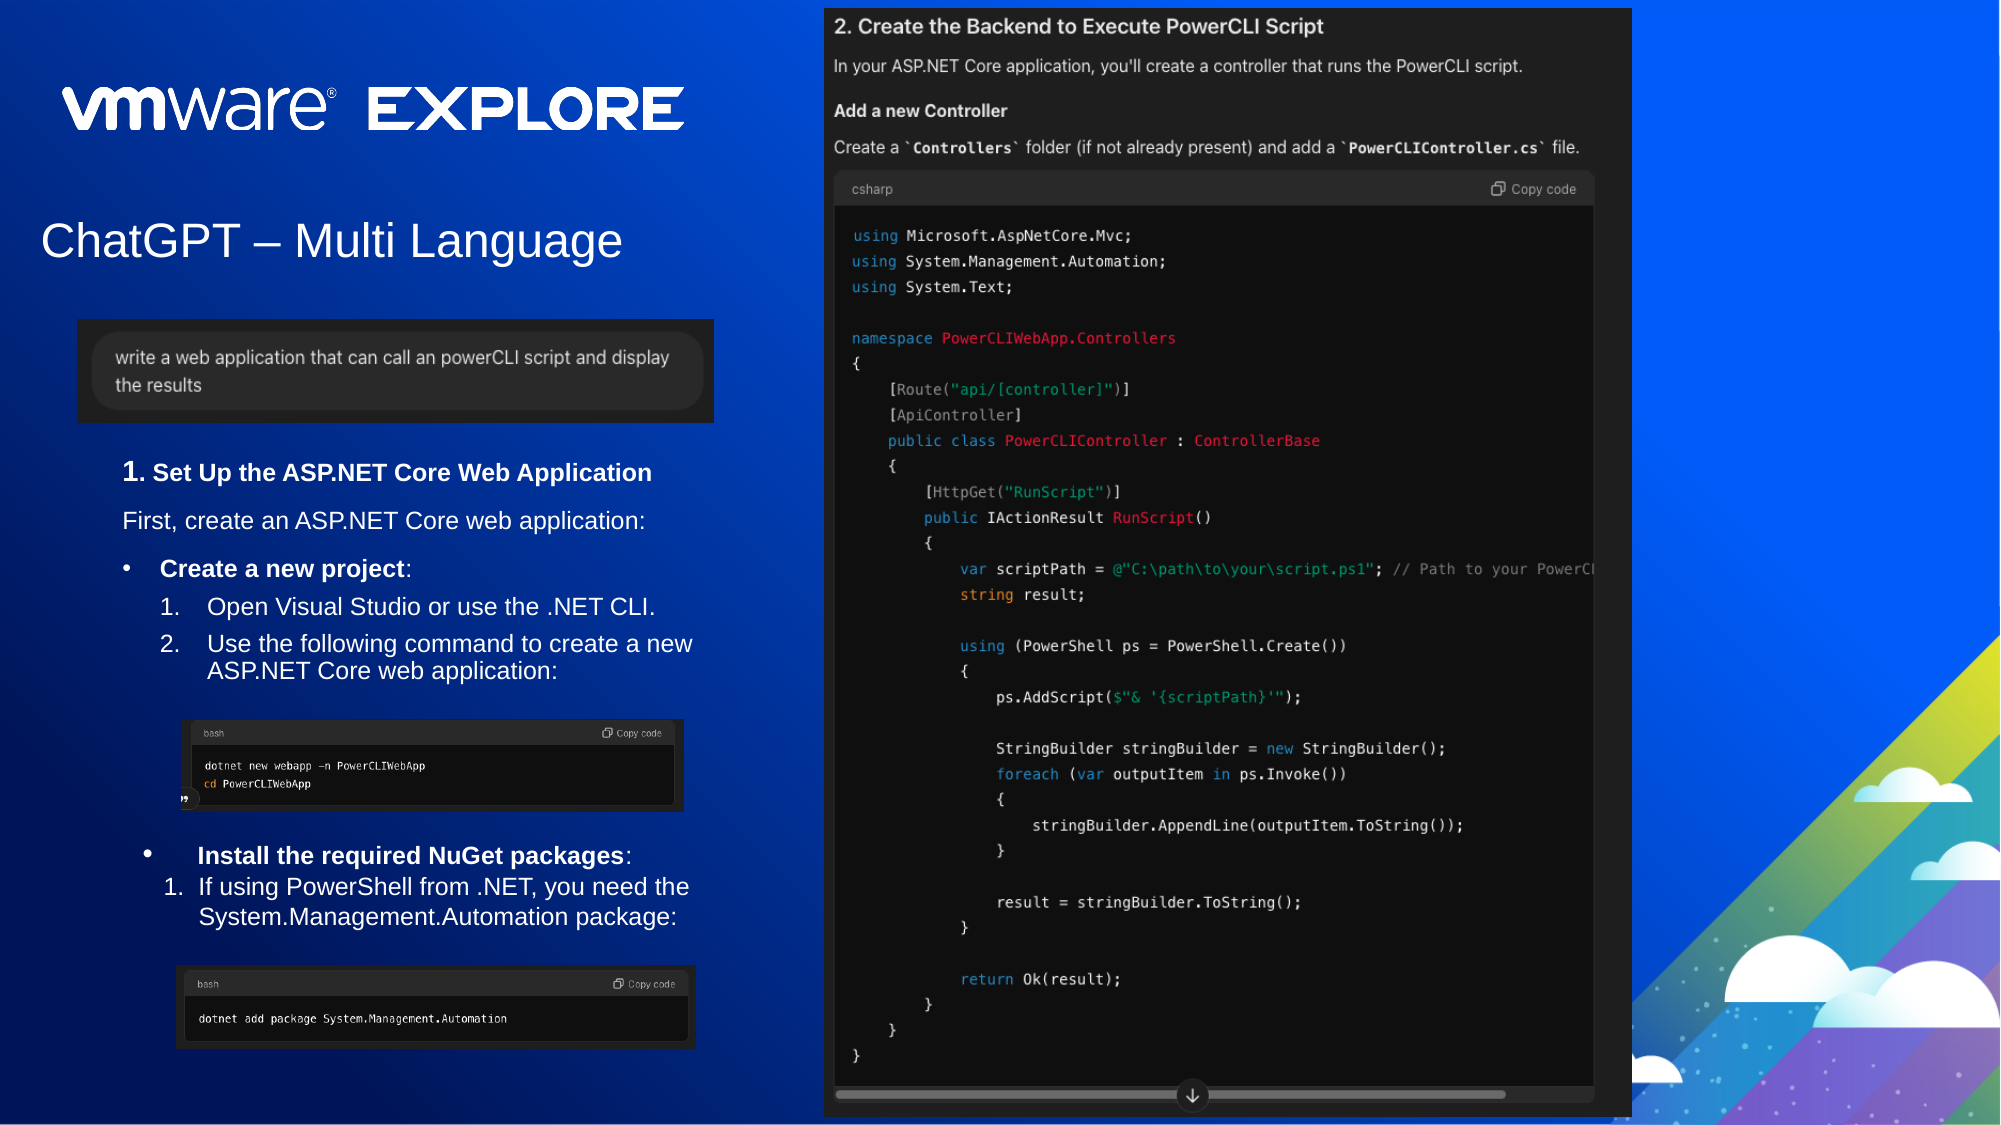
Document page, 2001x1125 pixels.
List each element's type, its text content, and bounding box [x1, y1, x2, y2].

picture [0, 0, 2001, 1125]
text_box Install the required NuGet packages: 1. If using PowerShell from .NET, you need the System.Management.Automation package: [127, 828, 737, 938]
list 1. Set Up the ASP.NET Core Web Application First, create an ASP.NET Core web application: Create a new project: Open Visual Studio or use the .NET CLI. Use the following command to create a new ASP.NET Core web application: [70, 448, 716, 720]
title ChatGPT – Multi Language [25, 173, 696, 276]
